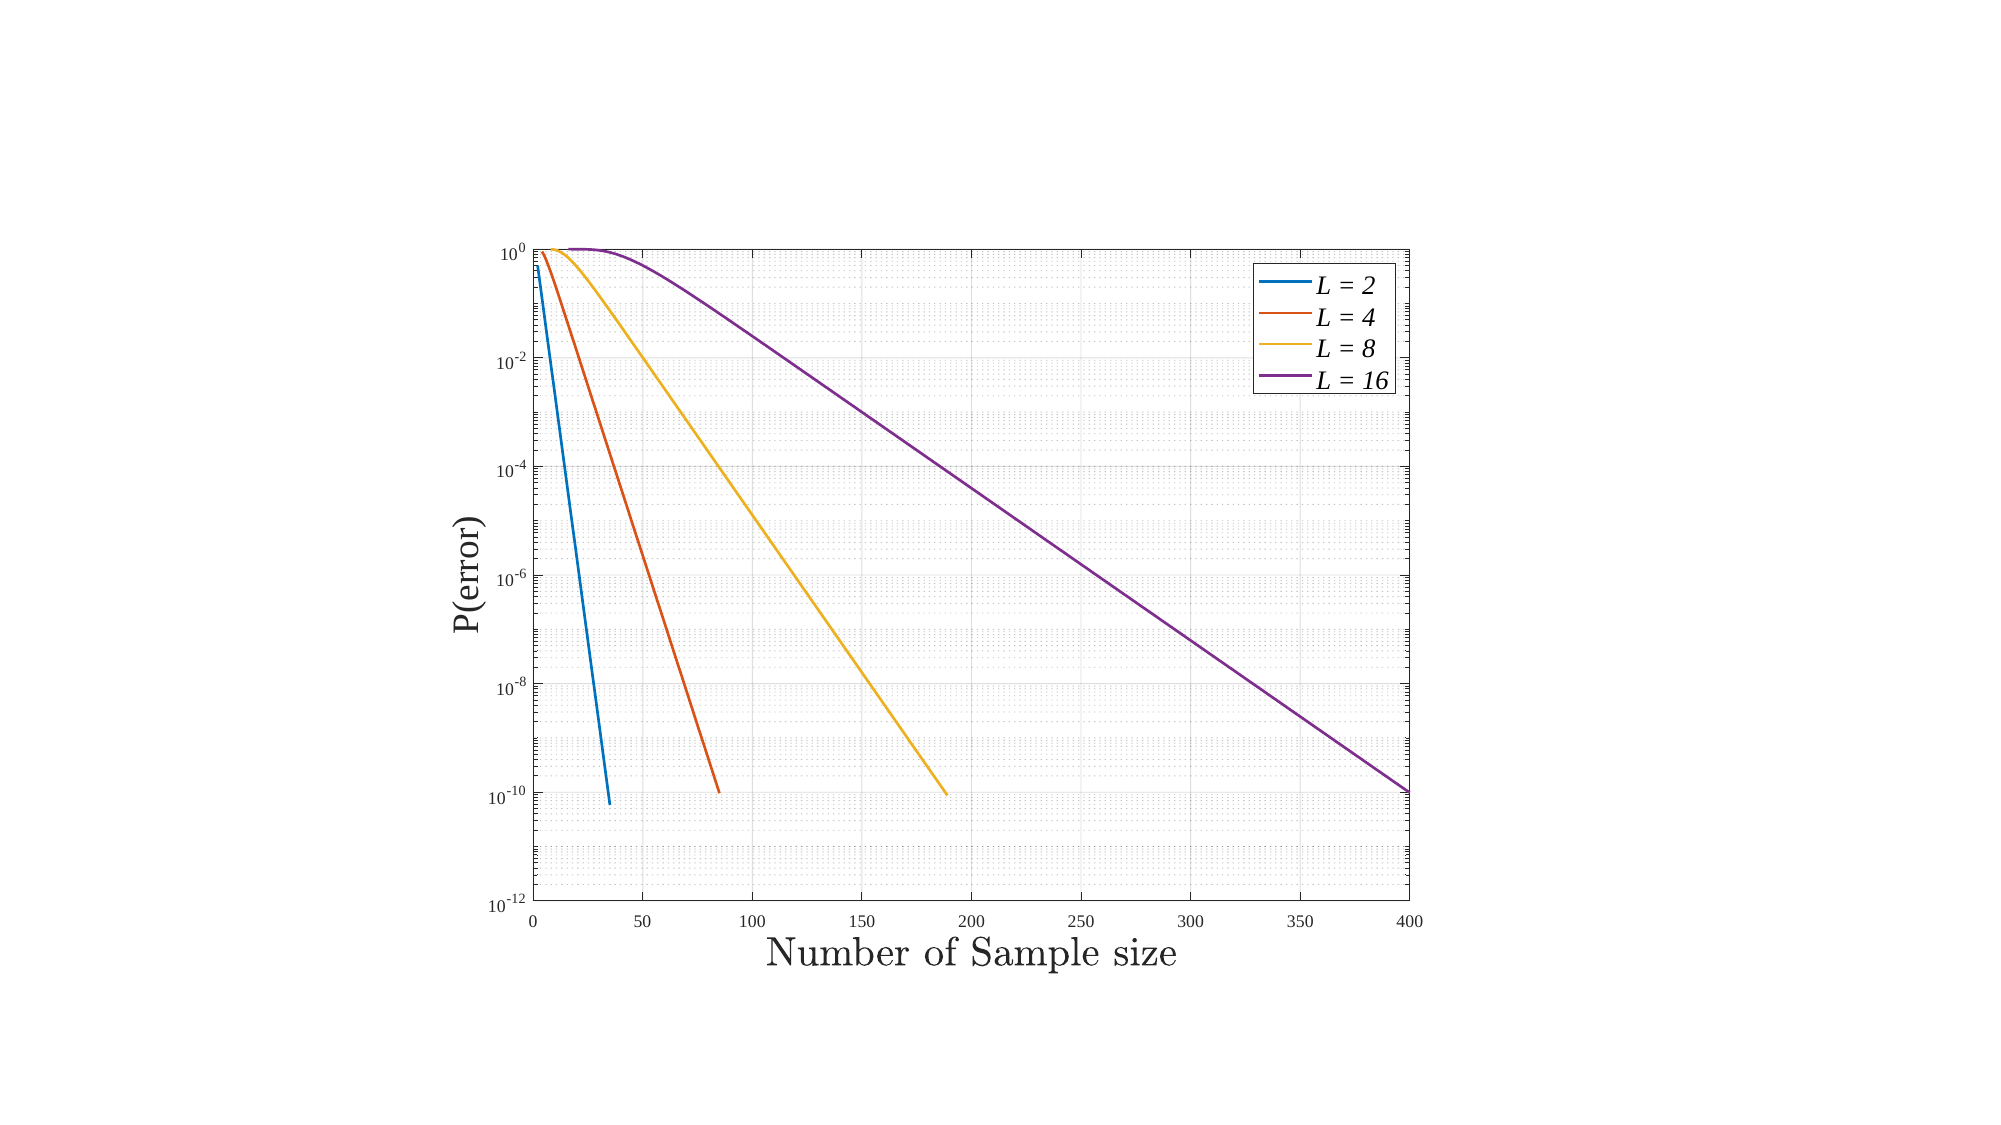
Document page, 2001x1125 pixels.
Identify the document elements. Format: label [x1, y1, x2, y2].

picture [385, 189, 1517, 988]
